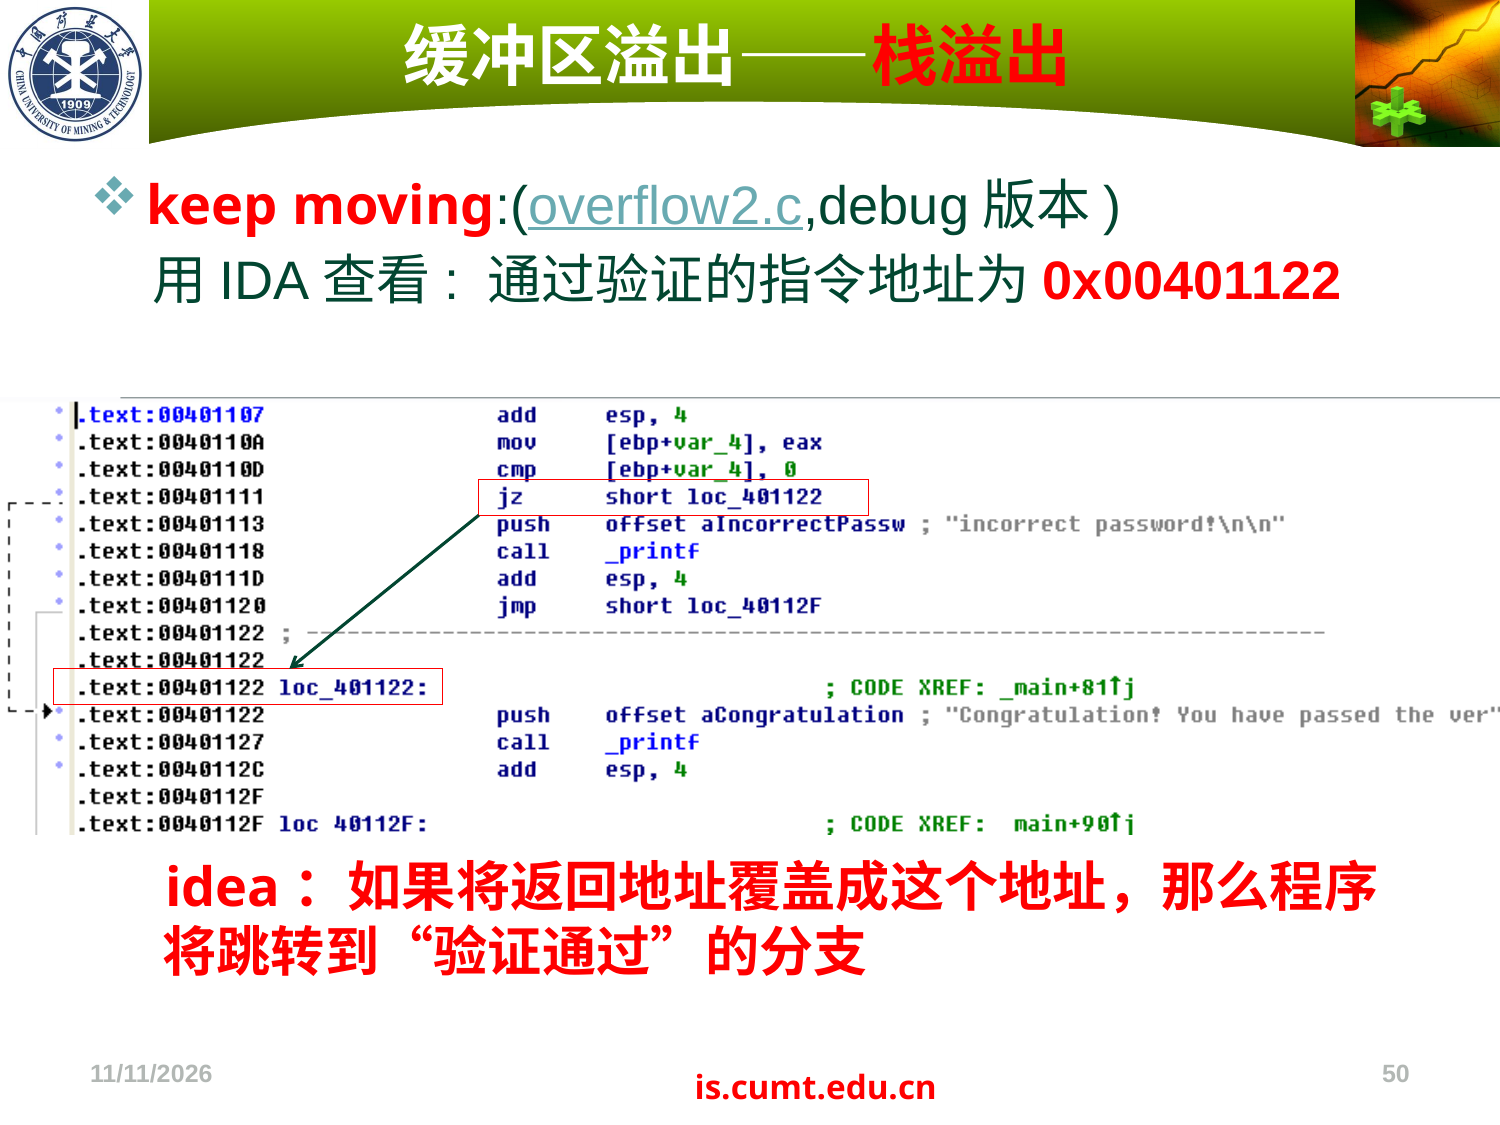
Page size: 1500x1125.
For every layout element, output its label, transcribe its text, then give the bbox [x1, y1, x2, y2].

footer is.cumt.edu.cn [584, 1058, 1048, 1114]
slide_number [75, 1042, 425, 1103]
picture [0, 396, 1500, 835]
title 缓冲区溢出——栈溢出 [50, 7, 1425, 100]
slide_number 50 [1074, 1042, 1425, 1103]
list keep moving:(overflow2.c,debug版本) 用IDA查看: 通过验证的指令地址为0x00401122 idea：如果将返回地址覆盖成这个地址，那么程序将跳转到“验证通过”的分支 [75, 843, 1425, 1050]
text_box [52, 479, 869, 705]
list keep moving:(overflow2.c,debug版本) 用IDA查看: 通过验证的指令地址为0x00401122 idea：如果将返回地址覆盖成这个地址，那么程序将跳转到“验证通过”的分支 [75, 162, 1425, 395]
picture [1355, 0, 1500, 147]
picture [0, 0, 149, 149]
